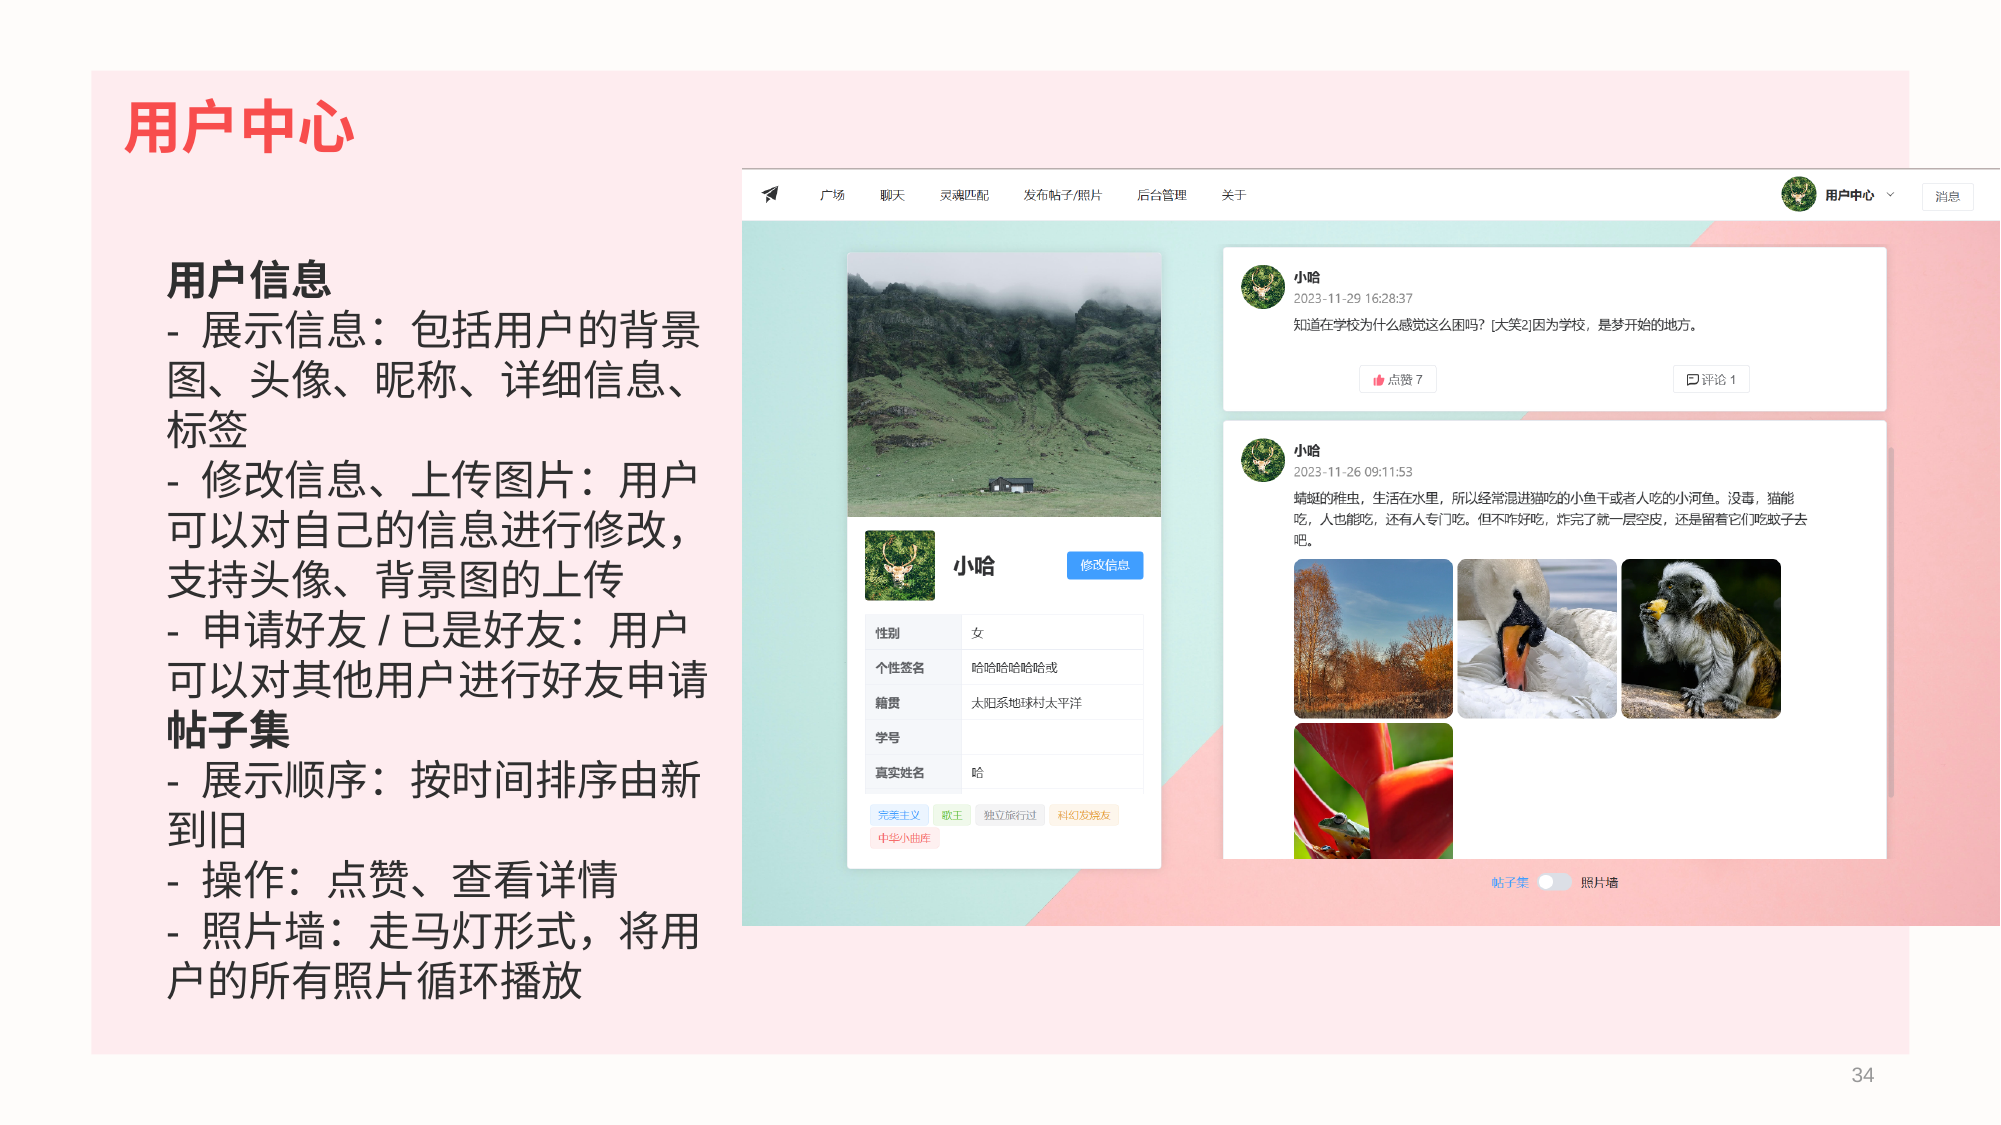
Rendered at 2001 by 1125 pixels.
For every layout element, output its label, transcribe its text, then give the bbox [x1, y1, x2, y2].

slide_number 34 [1452, 1056, 1890, 1092]
title 用户中心 [108, 0, 1890, 169]
picture [0, 0, 2000, 1125]
text_box 用户信息 - 展示信息：包括用户的背景图、头像、昵称、详细信息、标签 - 修改信息、上传图片：用户可以对自己的信息进行修改，支持头像、背景图的上传 - 申请好友/已是好友：用户可以对其他用户进行好友申请 帖子集 - 展示顺序：按时间排序由新到旧 - 操作：点赞、查看详情 - 照片墙：走马灯形式，将用户的所有照片循环播放 [151, 246, 743, 1012]
